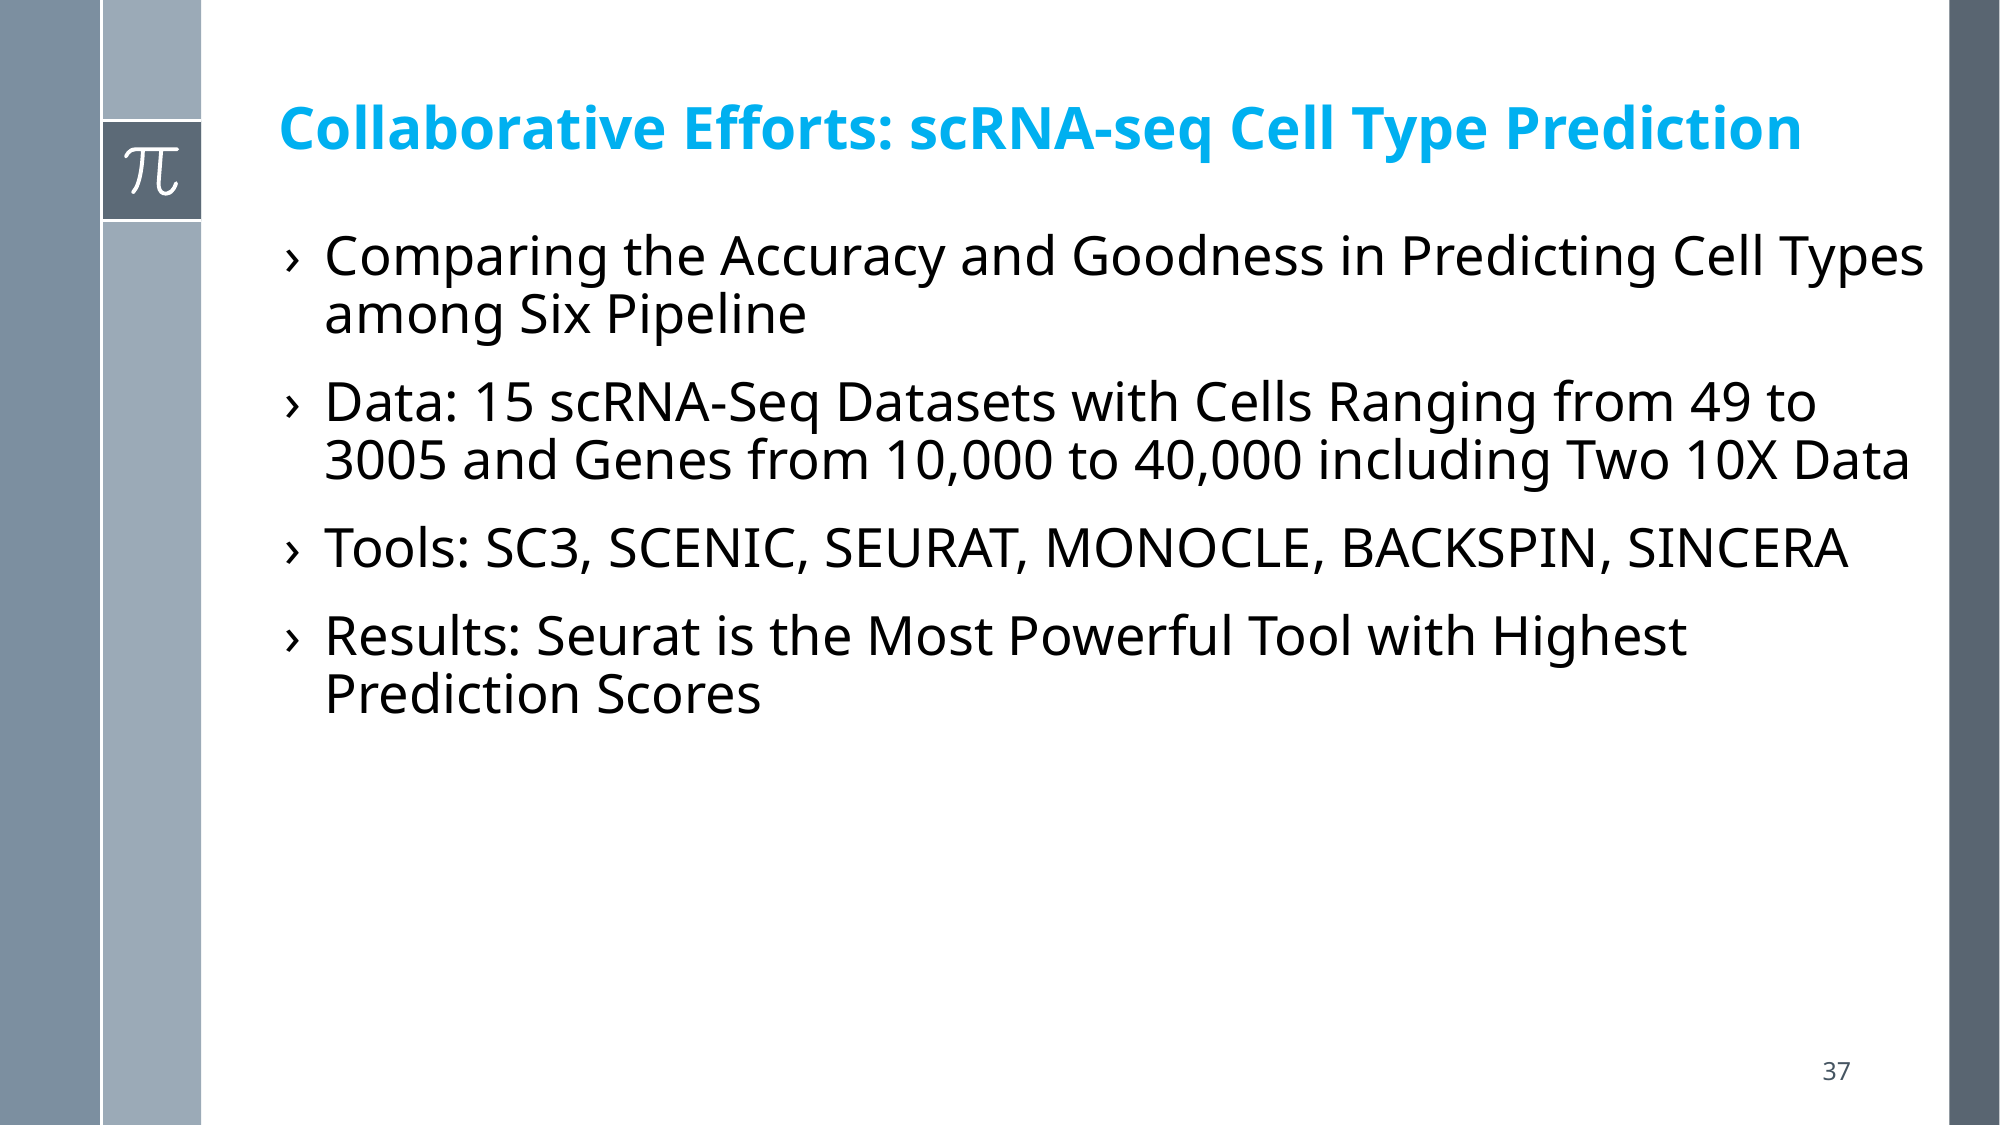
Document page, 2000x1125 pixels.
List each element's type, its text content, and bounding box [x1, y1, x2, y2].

slide_number 37 [1766, 1042, 1867, 1103]
title Collaborative Efforts: scRNA-seq Cell Type Prediction [263, 37, 1869, 171]
text_box Comparing the Accuracy and Goodness in Predicting Cell Types among Six Pipeline Data: 15 scRNA-Seq Datasets with Cells Ranging from 49 to 3005 and Genes from 10,000 to 40,000 including Two 10X Data Tools: SC3, SCENIC, SEURAT, MONOCLE, BACKSPIN, SINCERA Results: Seurat is the Most Powerful Tool with Highest Prediction Scores [269, 220, 1943, 971]
